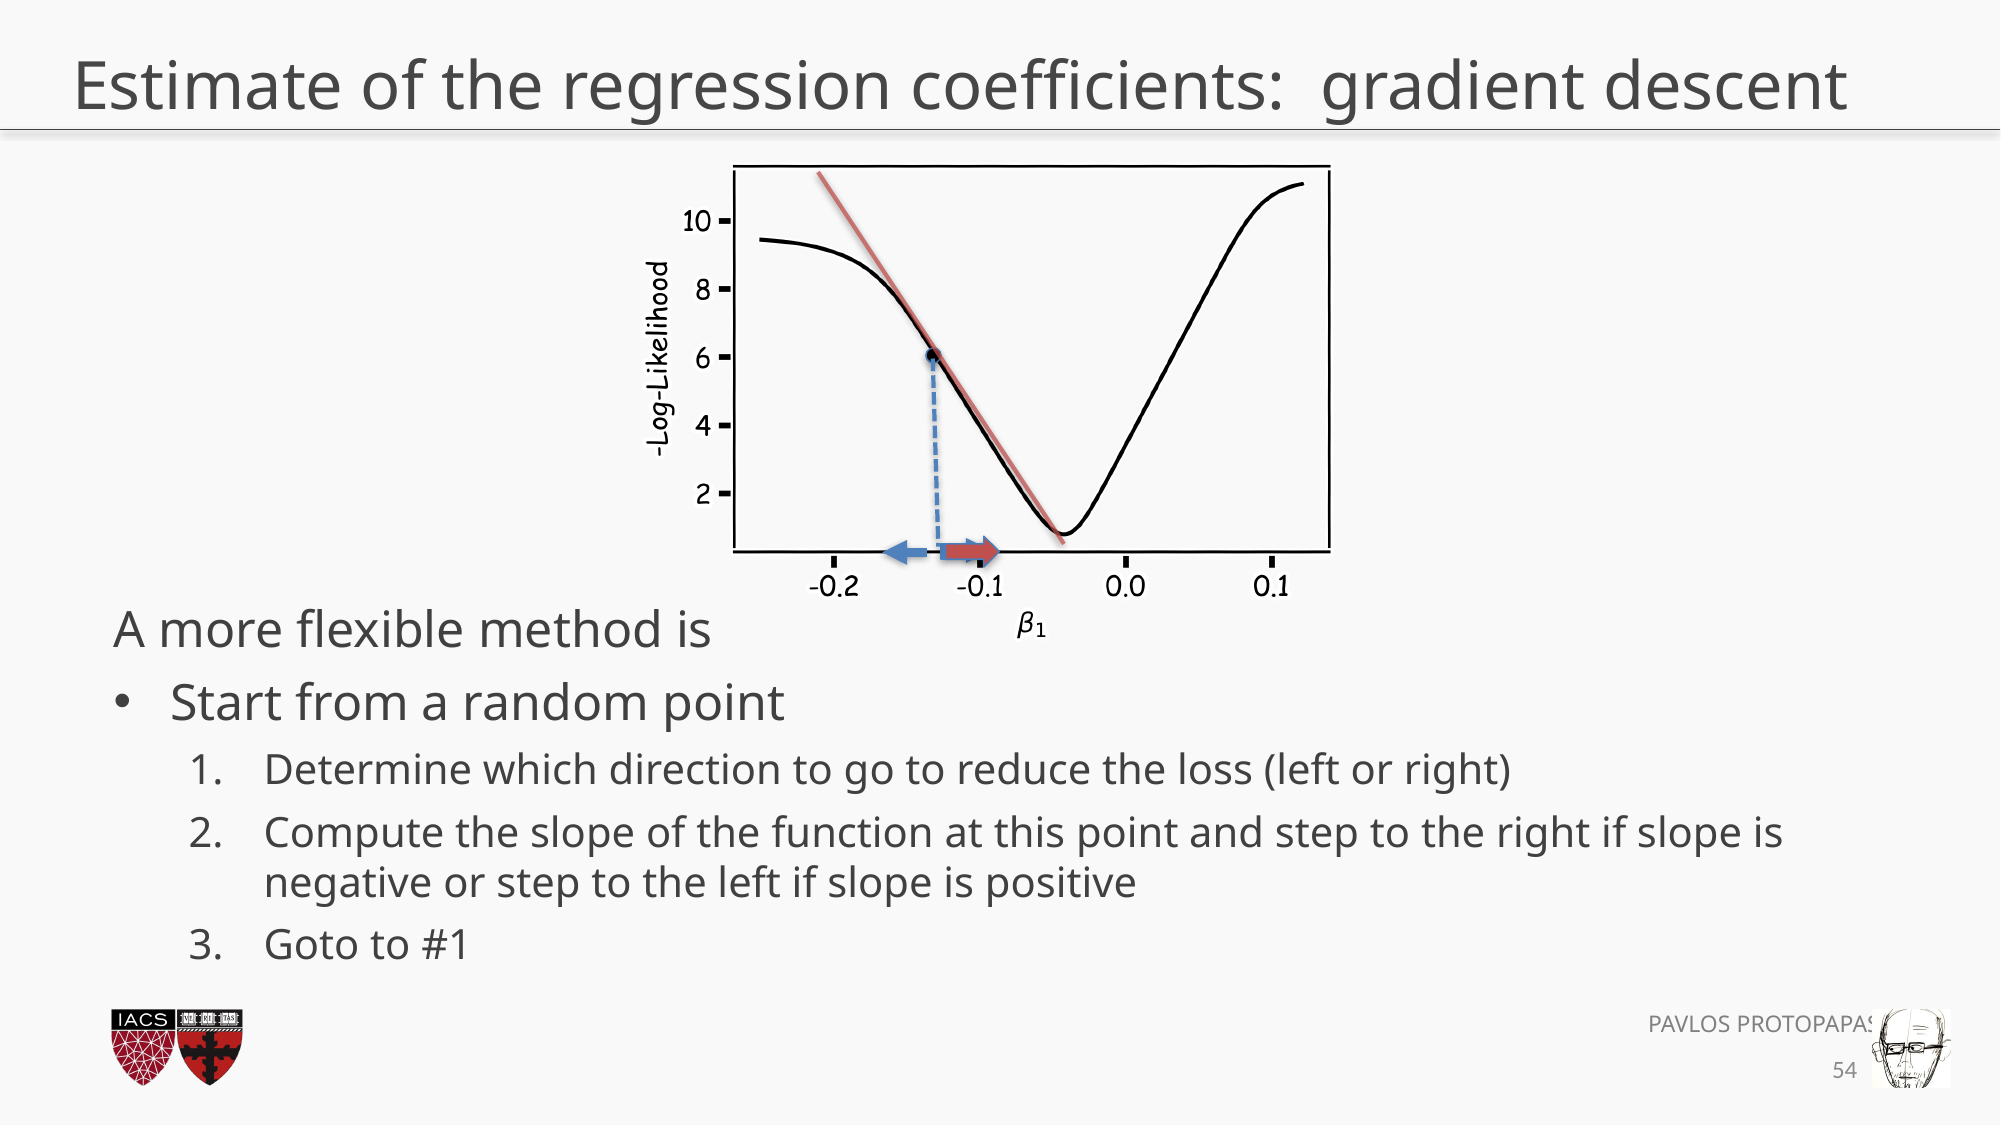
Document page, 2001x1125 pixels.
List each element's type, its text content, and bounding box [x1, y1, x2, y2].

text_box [932, 358, 939, 547]
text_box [817, 171, 1065, 545]
slide_number 54 [1405, 1038, 1873, 1099]
picture [597, 98, 1449, 666]
picture [109, 1009, 243, 1086]
text_box A more flexible method is Start from a random point Determine which direction to go to reduce the loss (left or right) Compute the slope of the function at this point and step to the right if slope is negative or step to the left if slope is positive Goto to #1 [98, 590, 1881, 976]
picture [1872, 1009, 1951, 1088]
title Estimate of the regression coefficients: gradient descent [57, 35, 1943, 162]
